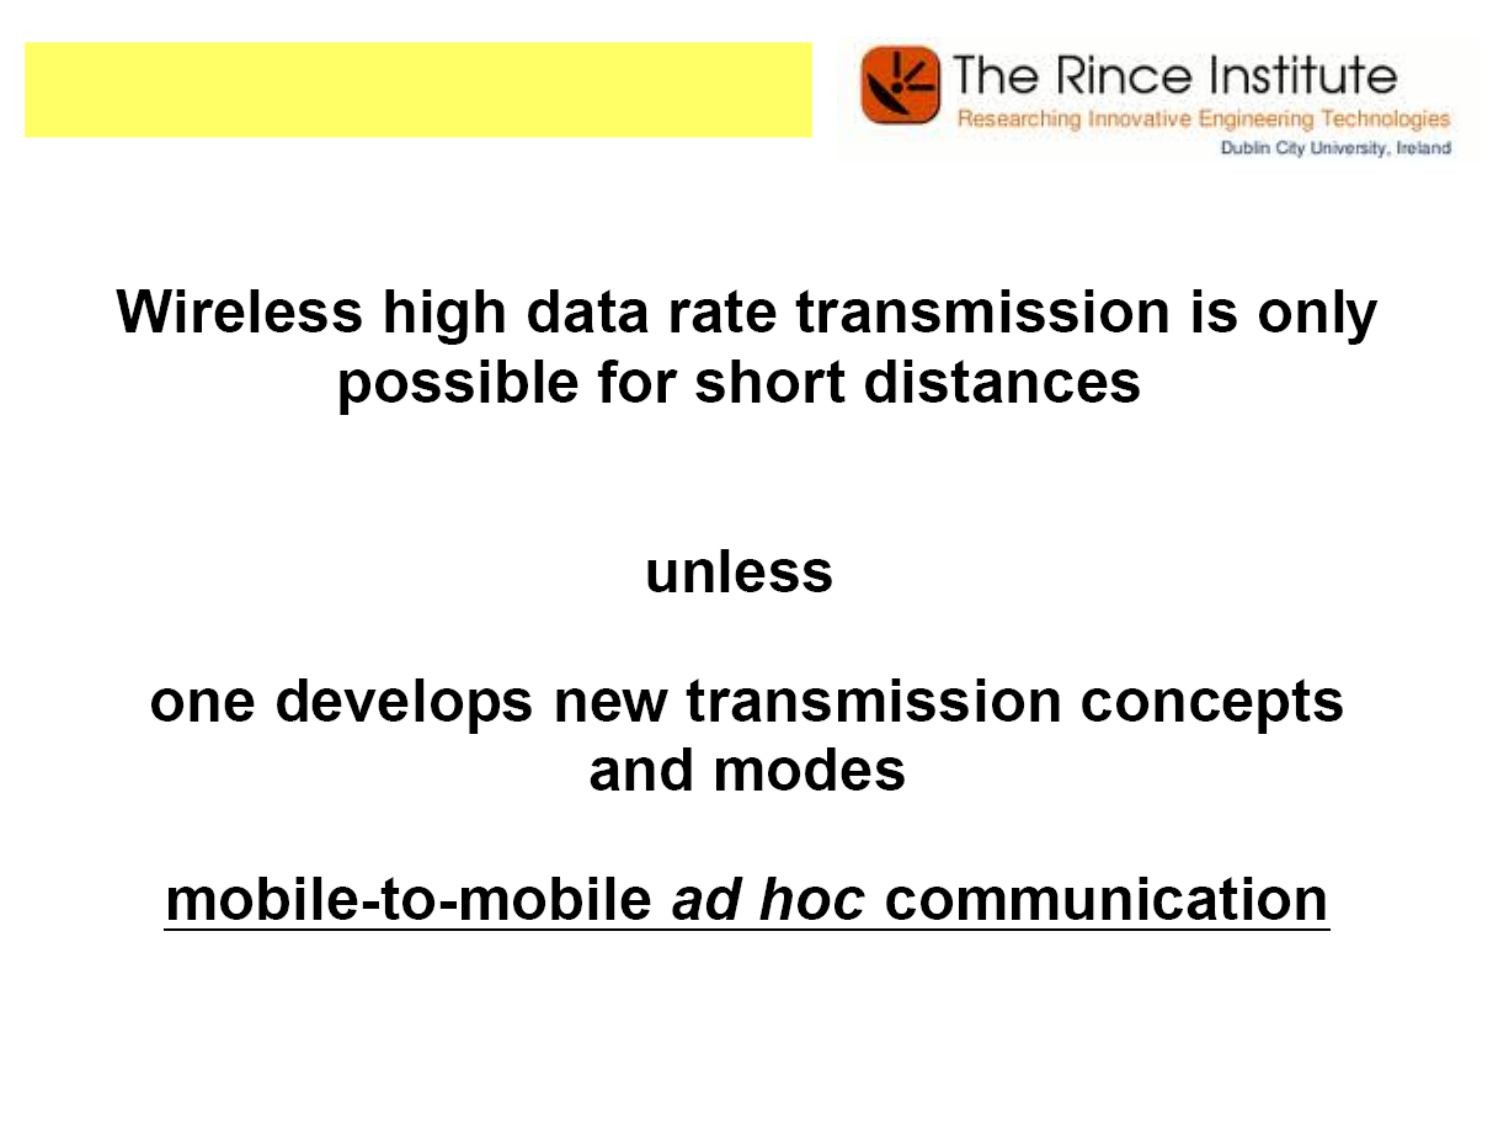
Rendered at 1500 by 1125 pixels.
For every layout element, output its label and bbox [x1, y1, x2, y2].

picture [37, 202, 1438, 1031]
picture [837, 37, 1480, 163]
